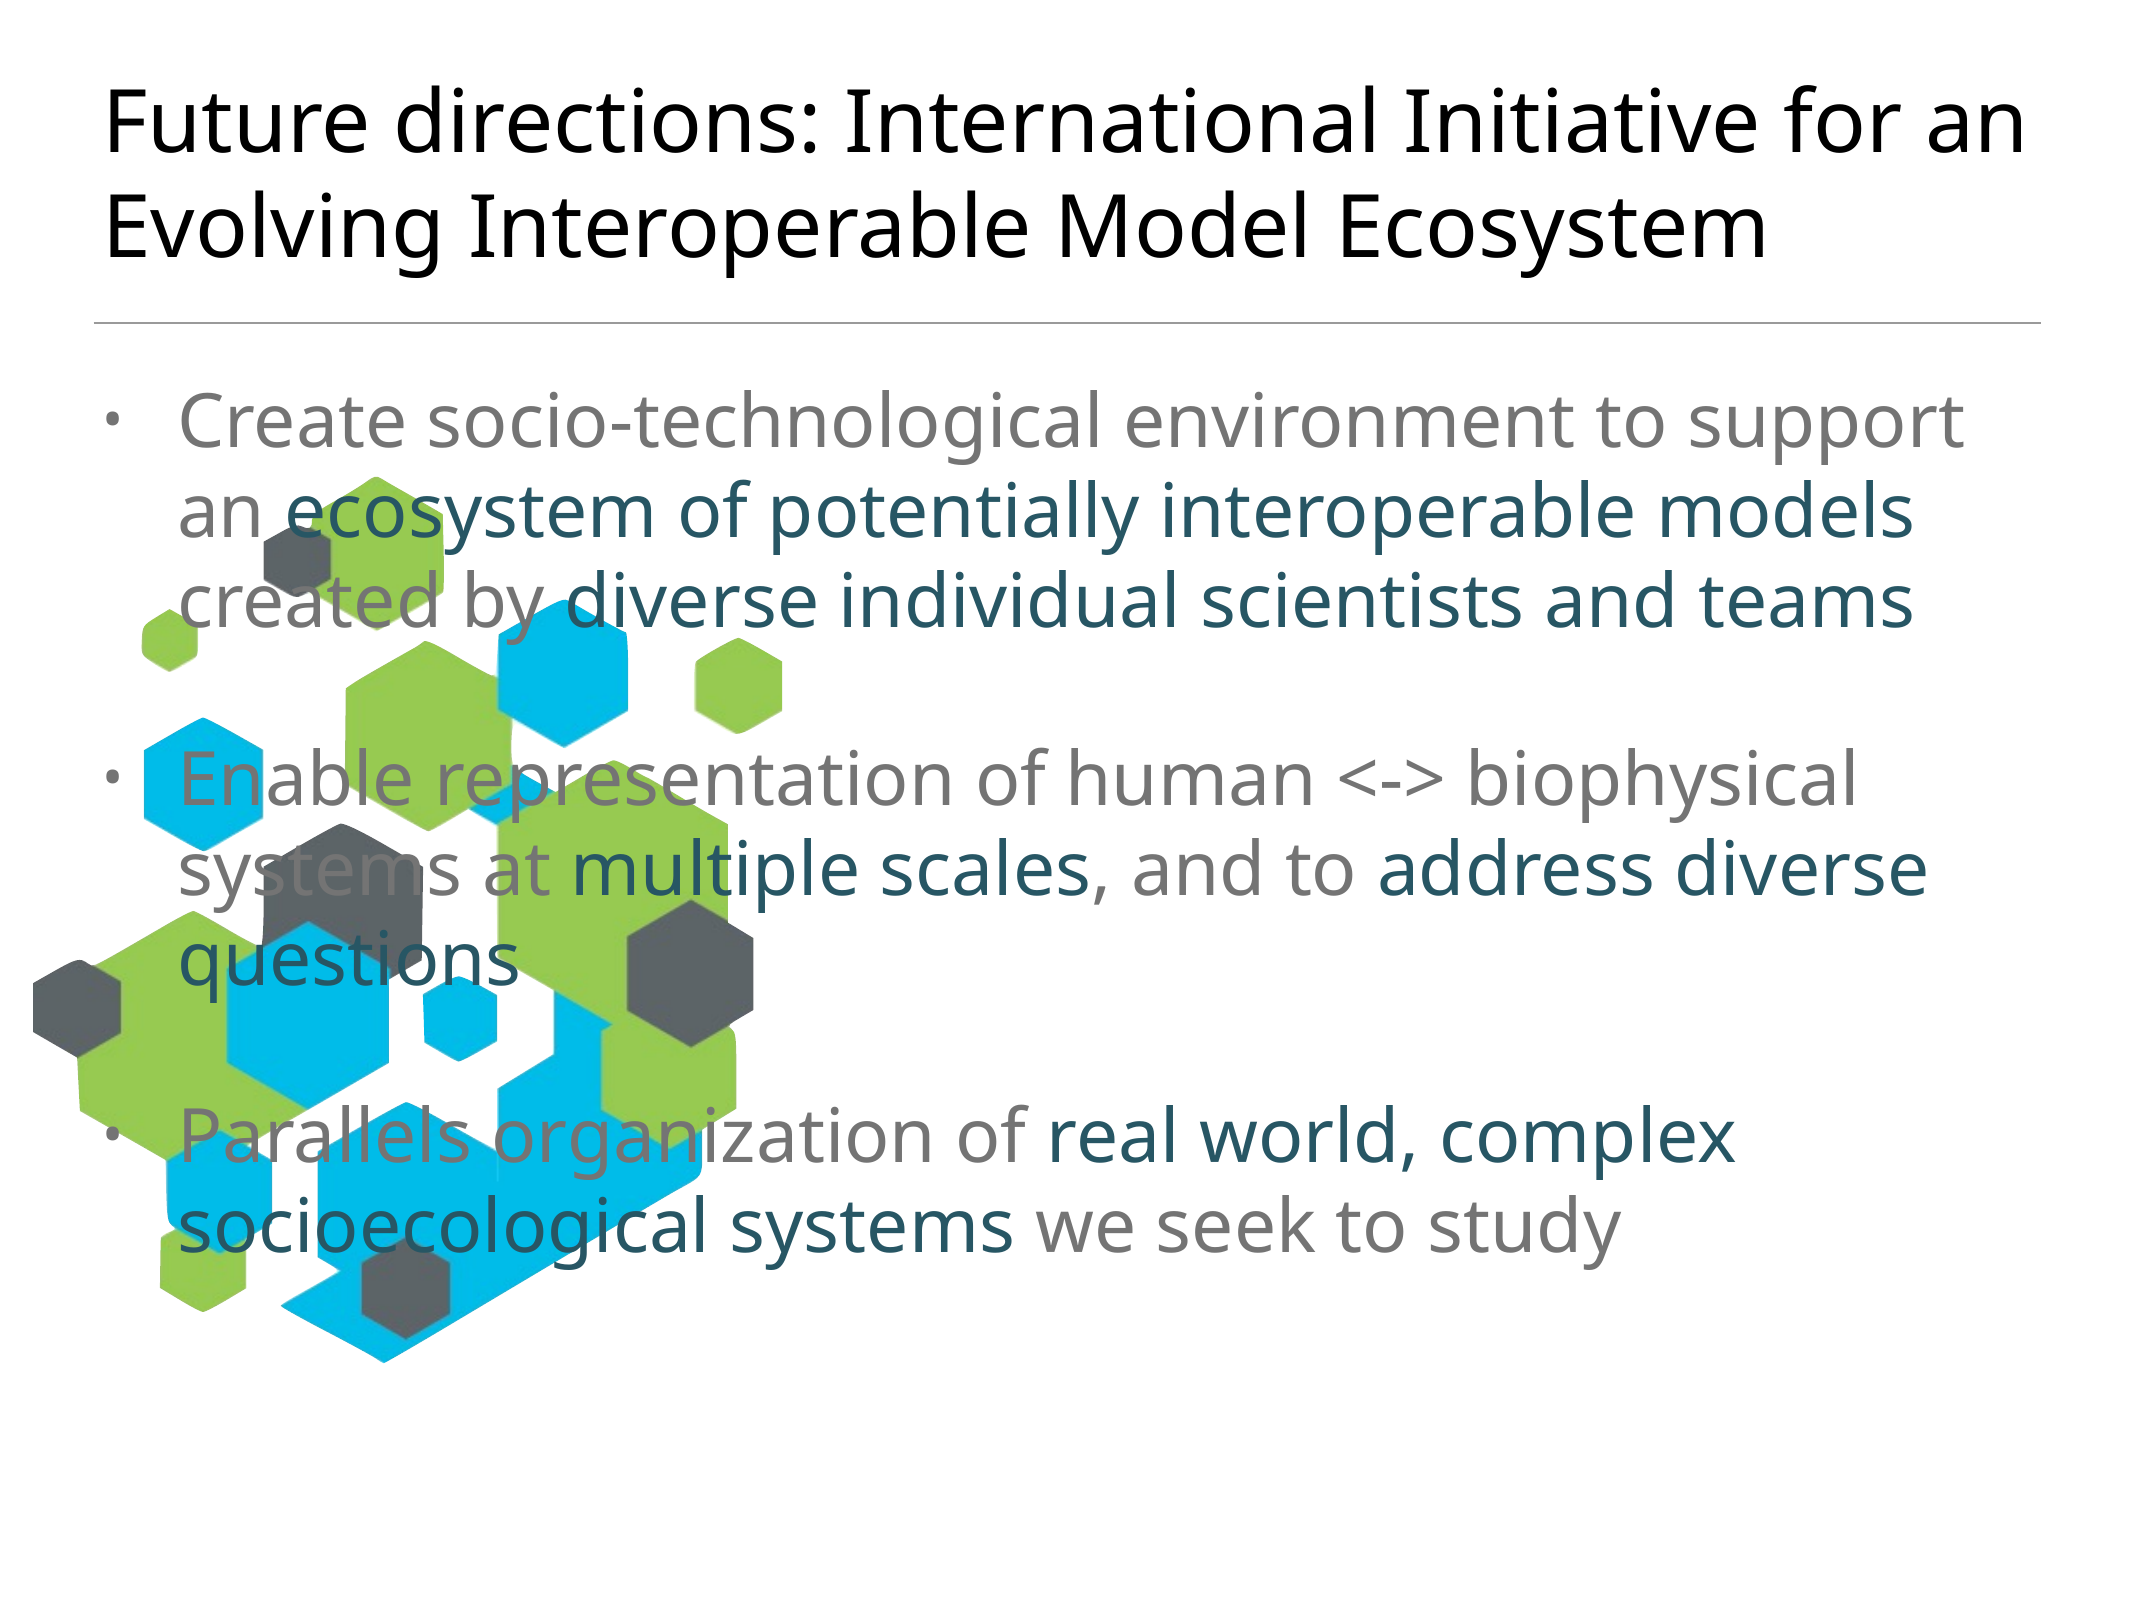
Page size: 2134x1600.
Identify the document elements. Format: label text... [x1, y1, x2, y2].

title Future directions: International Initiative for an Evolving Interoperable Model Ecosystem [93, 53, 2041, 284]
list Create socio-technological environment to support an ecosystem of potentially interoperable models created by diverse individual scientists and teams Enable representation of human <-> biophysical systems at multiple scales, and to address diverse questions Parallels organization of real world, complex socioecological systems we seek to study [93, 364, 2041, 1459]
picture [33, 959, 93, 1119]
